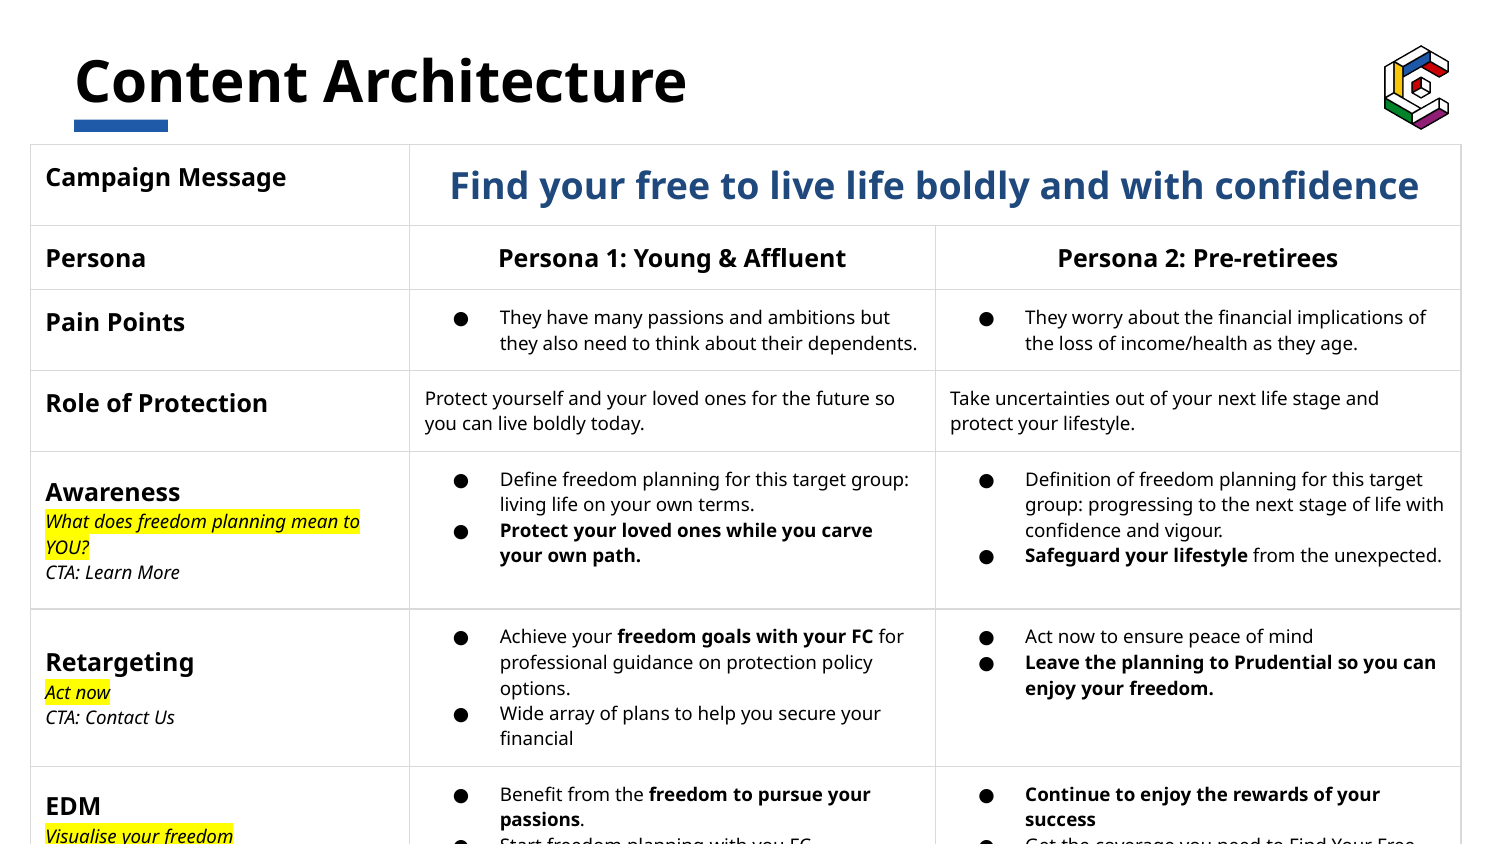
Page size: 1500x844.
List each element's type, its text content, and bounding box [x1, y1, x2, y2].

table_cell Persona [31, 226, 409, 289]
table_cell Protect yourself and your loved ones for the future so you can live boldly today. [410, 371, 935, 451]
table_header Find your free to live life boldly and with confidence [410, 145, 1460, 225]
table_header Campaign Message [31, 145, 409, 225]
table_cell Act now to ensure peace of mind Leave the planning to Prudential so you can enjoy your freedom. [936, 610, 1460, 766]
table_cell EDM Visualise your freedom CTA: Contact Us [31, 767, 409, 844]
table_cell They have many passions and ambitions but they also need to think about their dependents. [410, 290, 935, 370]
title Content Architecture [74, 57, 1187, 115]
table_cell They worry about the financial implications of the loss of income/health as they age. [936, 290, 1460, 370]
table_cell Achieve your freedom goals with your FC for professional guidance on protection policy options. Wide array of plans to help you secure your financial [410, 610, 935, 766]
picture [1384, 45, 1449, 130]
table_cell Awareness What does freedom planning mean to YOU? CTA: Learn More [31, 452, 409, 608]
table_cell Role of Protection [31, 371, 409, 451]
table_cell Definition of freedom planning for this target group: progressing to the next stage of life with confidence and vigour. Safeguard your lifestyle from the unexpected. [936, 452, 1460, 608]
table_cell Benefit from the freedom to pursue your passions. Start freedom planning with you FC. [410, 767, 935, 844]
table_cell Take uncertainties out of your next life stage and protect your lifestyle. [936, 371, 1460, 451]
table_cell Persona 2: Pre-retirees [936, 226, 1460, 289]
table_cell Pain Points [31, 290, 409, 370]
table_cell Define freedom planning for this target group: living life on your own terms. Protect your loved ones while you carve your own path. [410, 452, 935, 608]
table_cell Persona 1: Young & Affluent [410, 226, 935, 289]
table_cell Retargeting Act now CTA: Contact Us [31, 610, 409, 766]
table_cell Continue to enjoy the rewards of your success Get the coverage you need to Find Your Free. [936, 767, 1460, 844]
